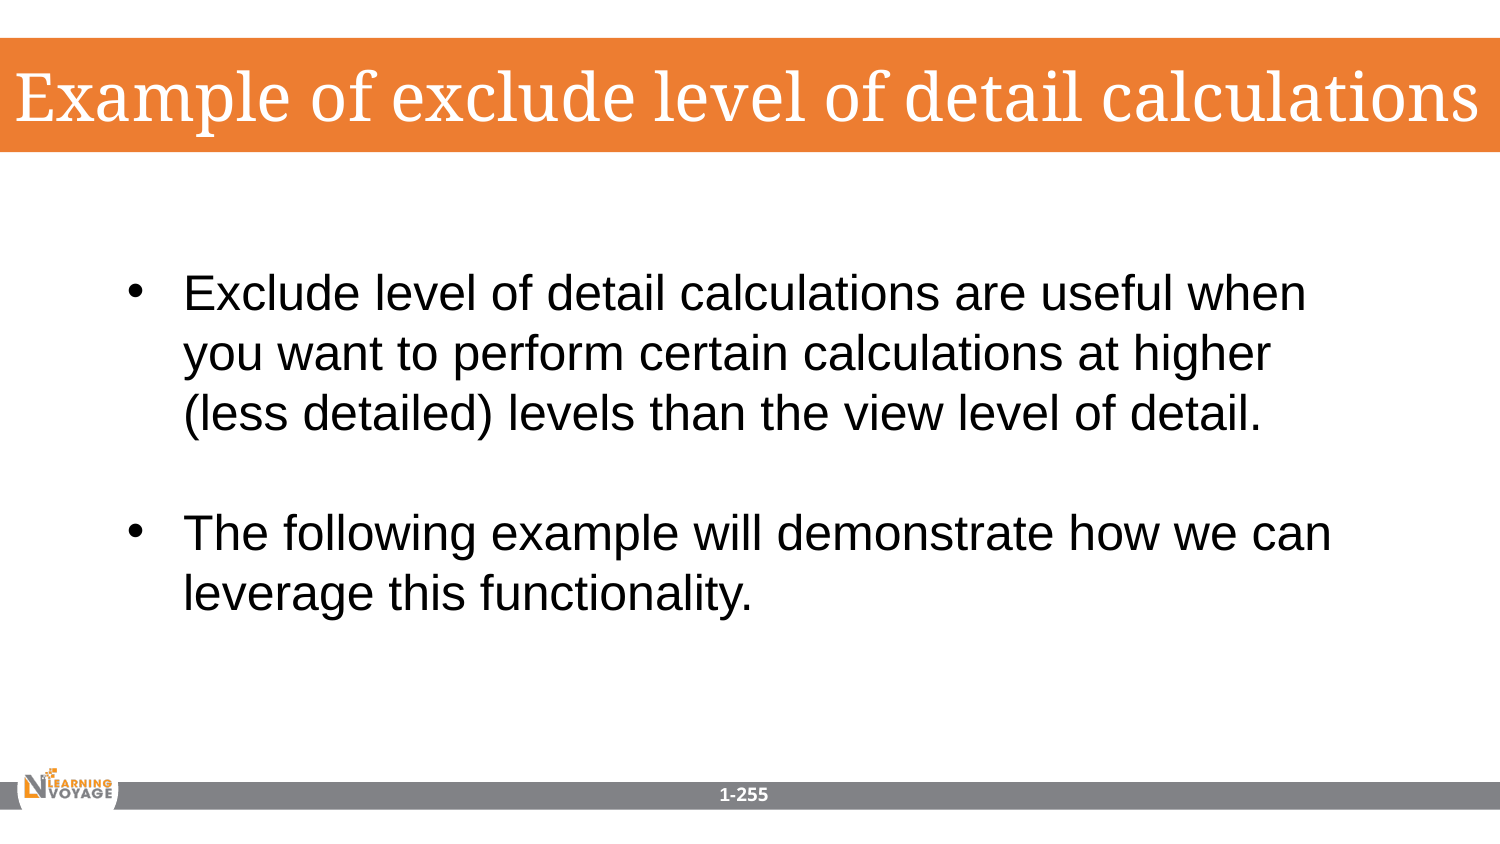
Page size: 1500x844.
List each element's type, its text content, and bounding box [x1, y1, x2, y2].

picture [0, 706, 144, 844]
text_box Exclude level of detail calculations are useful when you want to perform certain calculations at higher (less detailed) levels than the view level of detail. The following example will demonstrate how we can leverage this functionality. [126, 258, 1373, 621]
text_box Example of exclude level of detail calculations [0, 37, 1500, 153]
slide_number 1-255 [692, 770, 784, 821]
